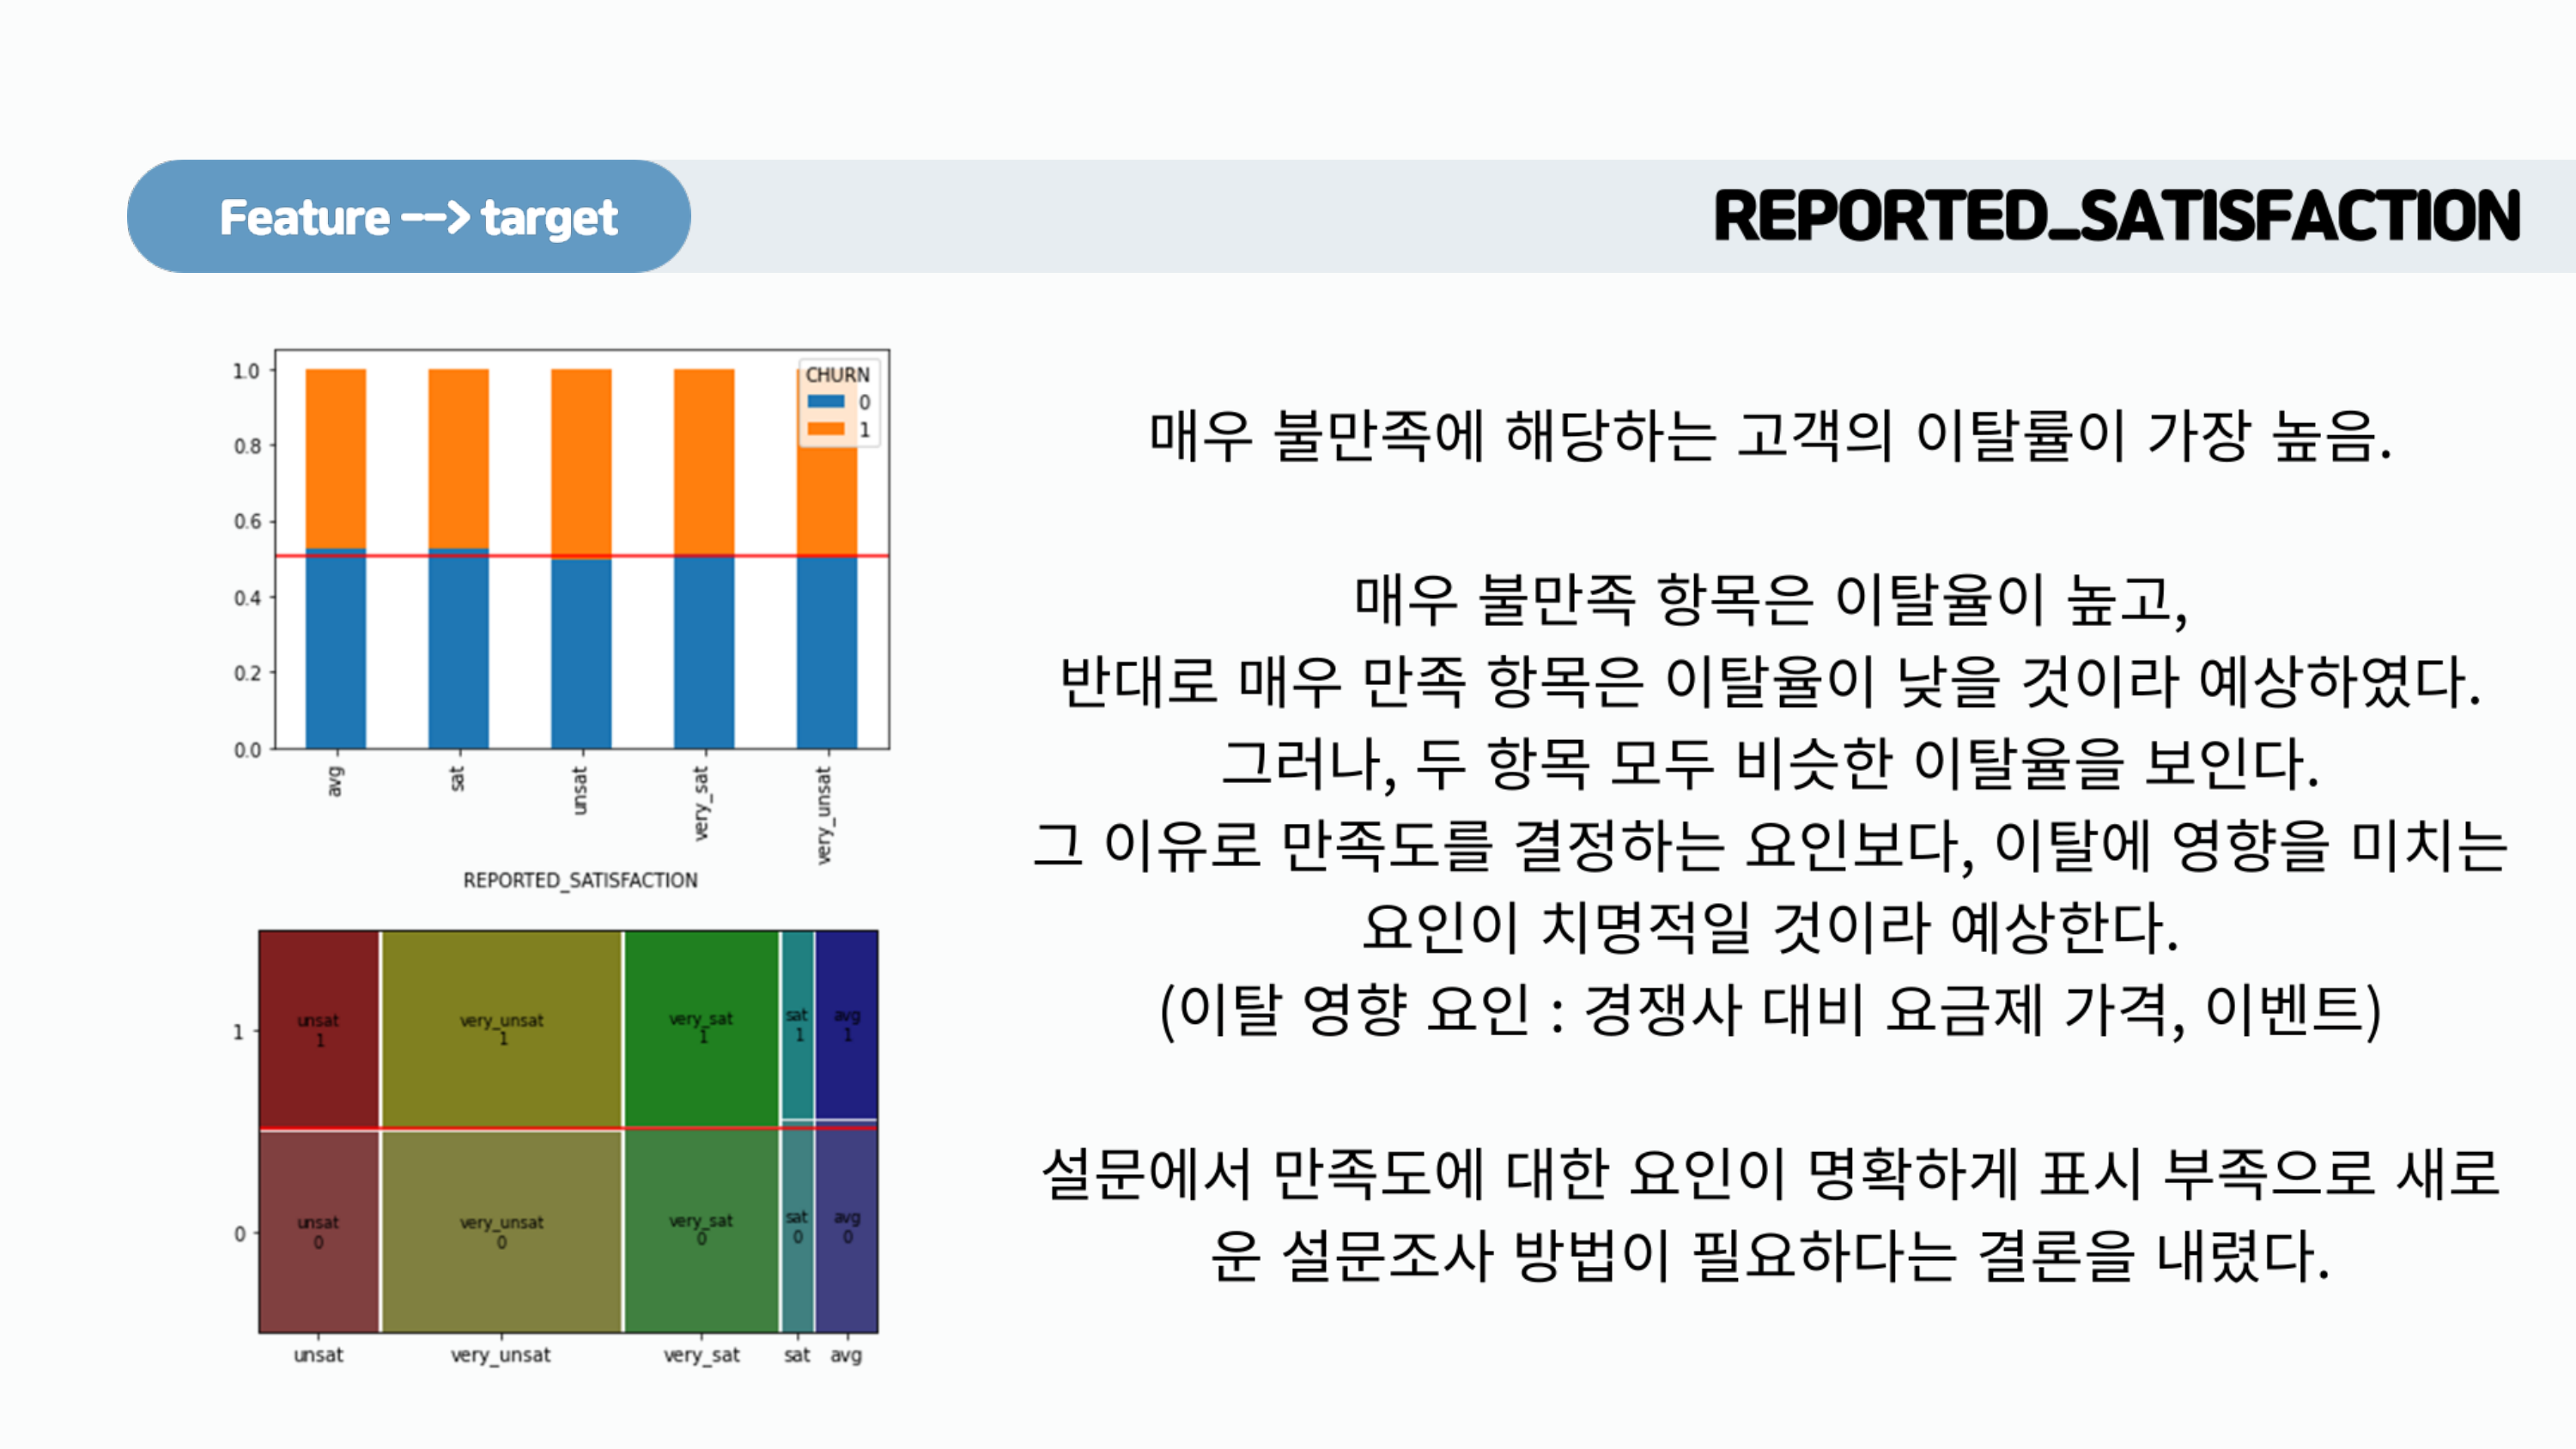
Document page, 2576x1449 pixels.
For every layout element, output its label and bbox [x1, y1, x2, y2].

picture [1015, 383, 2533, 1309]
text_box [219, 912, 897, 1379]
picture [213, 180, 639, 264]
text_box [692, 160, 2576, 273]
text_box [219, 337, 902, 902]
text_box [127, 160, 691, 273]
picture [1704, 162, 2550, 270]
